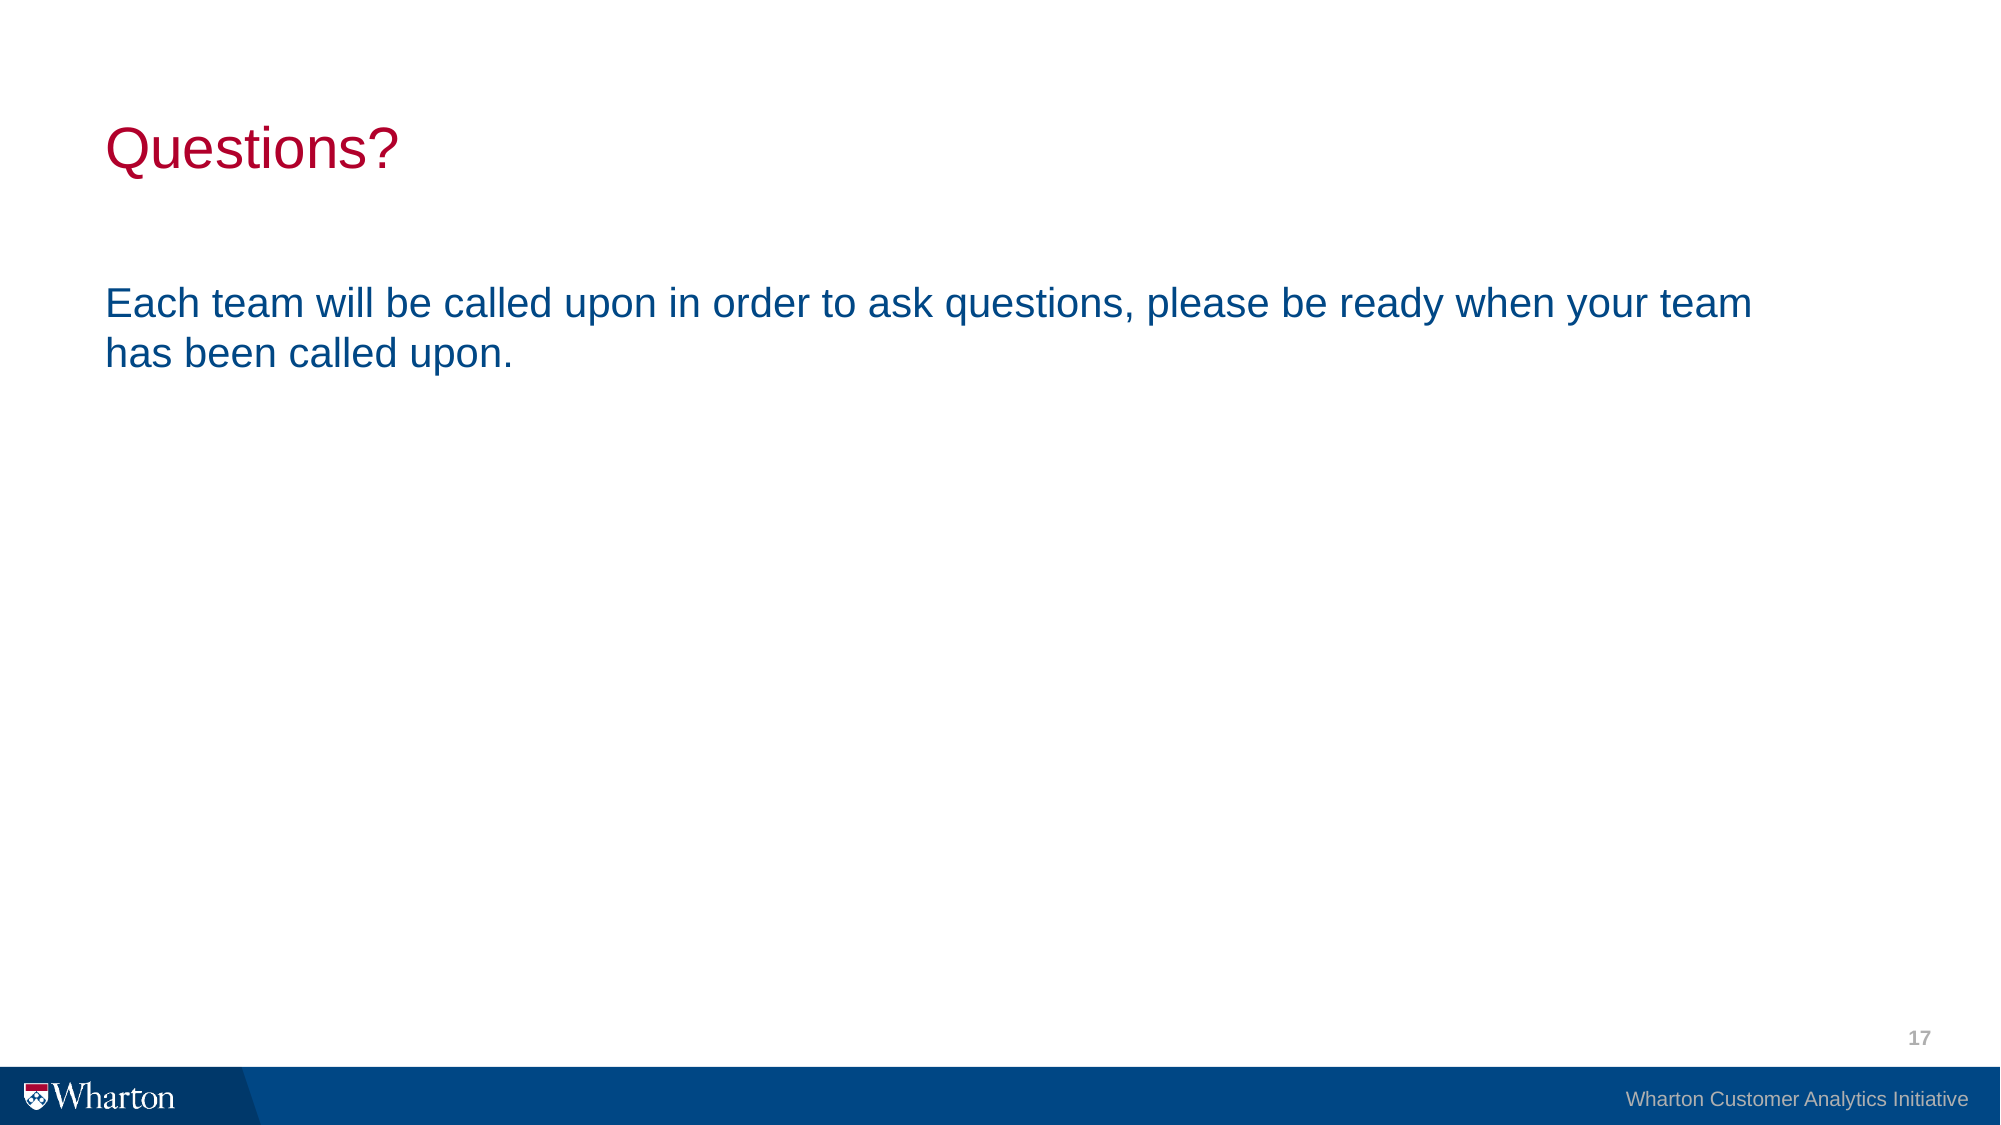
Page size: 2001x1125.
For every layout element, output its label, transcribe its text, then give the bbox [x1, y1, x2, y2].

title Questions? [105, 110, 1913, 189]
picture [24, 1081, 175, 1110]
footer Wharton Customer Analytics Initiative [1293, 1068, 1969, 1125]
slide_number 17 [1518, 1006, 1969, 1067]
list Each team will be called upon in order to ask questions, please be ready when your team has been called upon. [105, 268, 1806, 469]
